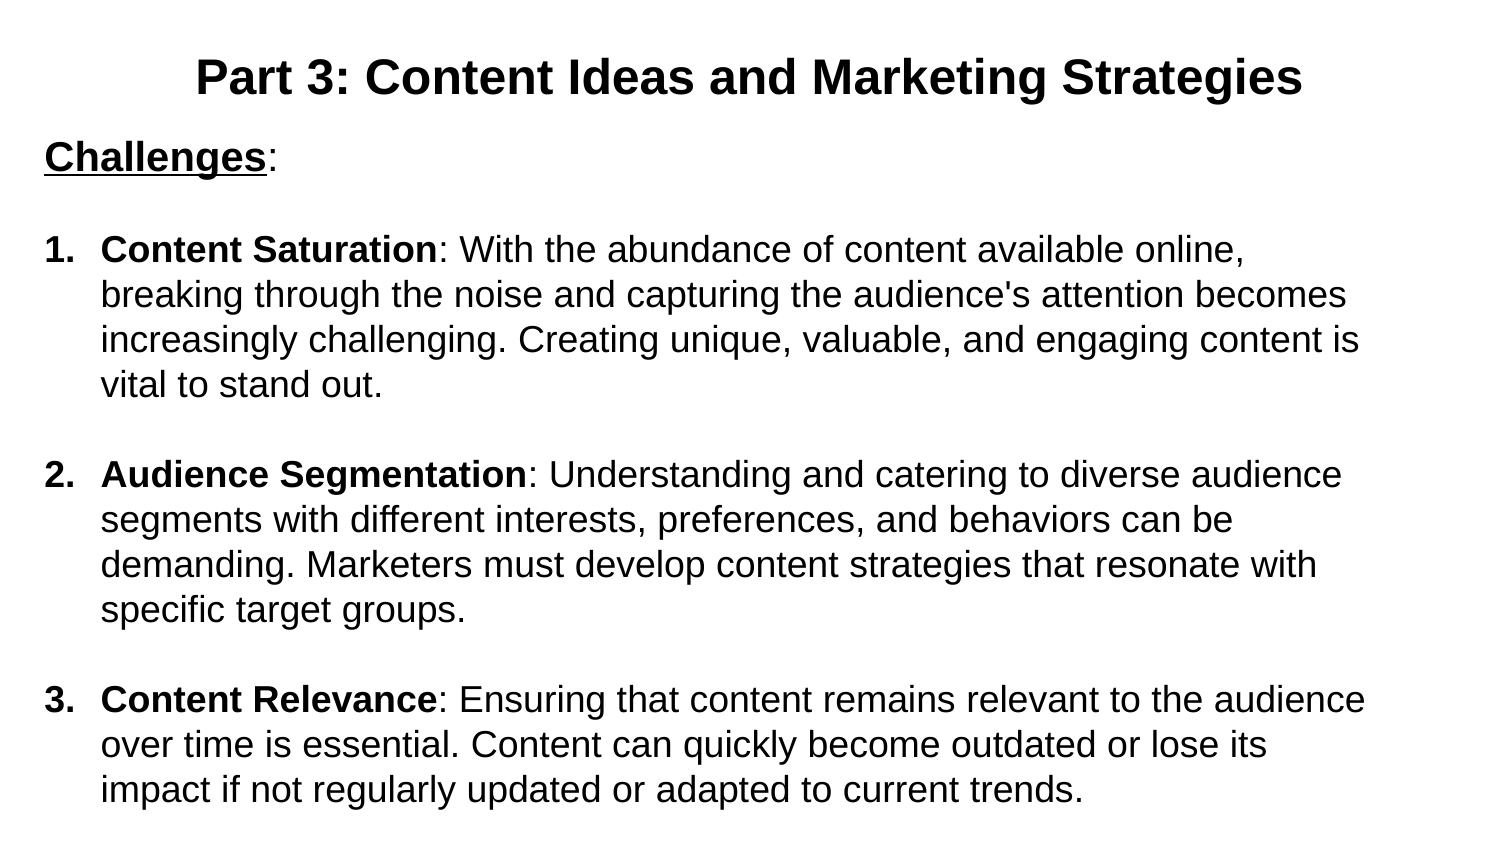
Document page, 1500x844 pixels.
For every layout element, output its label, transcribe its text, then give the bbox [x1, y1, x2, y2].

text_box Part 3: Content Ideas and Marketing Strategies [125, 20, 1375, 114]
text_box Challenges: Content Saturation: With the abundance of content available online, breaking through the noise and capturing the audience's attention becomes increasingly challenging. Creating unique, valuable, and engaging content is vital to stand out. Audience Segmentation: Understanding and catering to diverse audience segments with different interests, preferences, and behaviors can be demanding. Marketers must develop content strategies that resonate with specific target groups. Content Relevance: Ensuring that content remains relevant to the audience over time is essential. Content can quickly become outdated or lose its impact if not regularly updated or adapted to current trends. [29, 114, 1404, 844]
